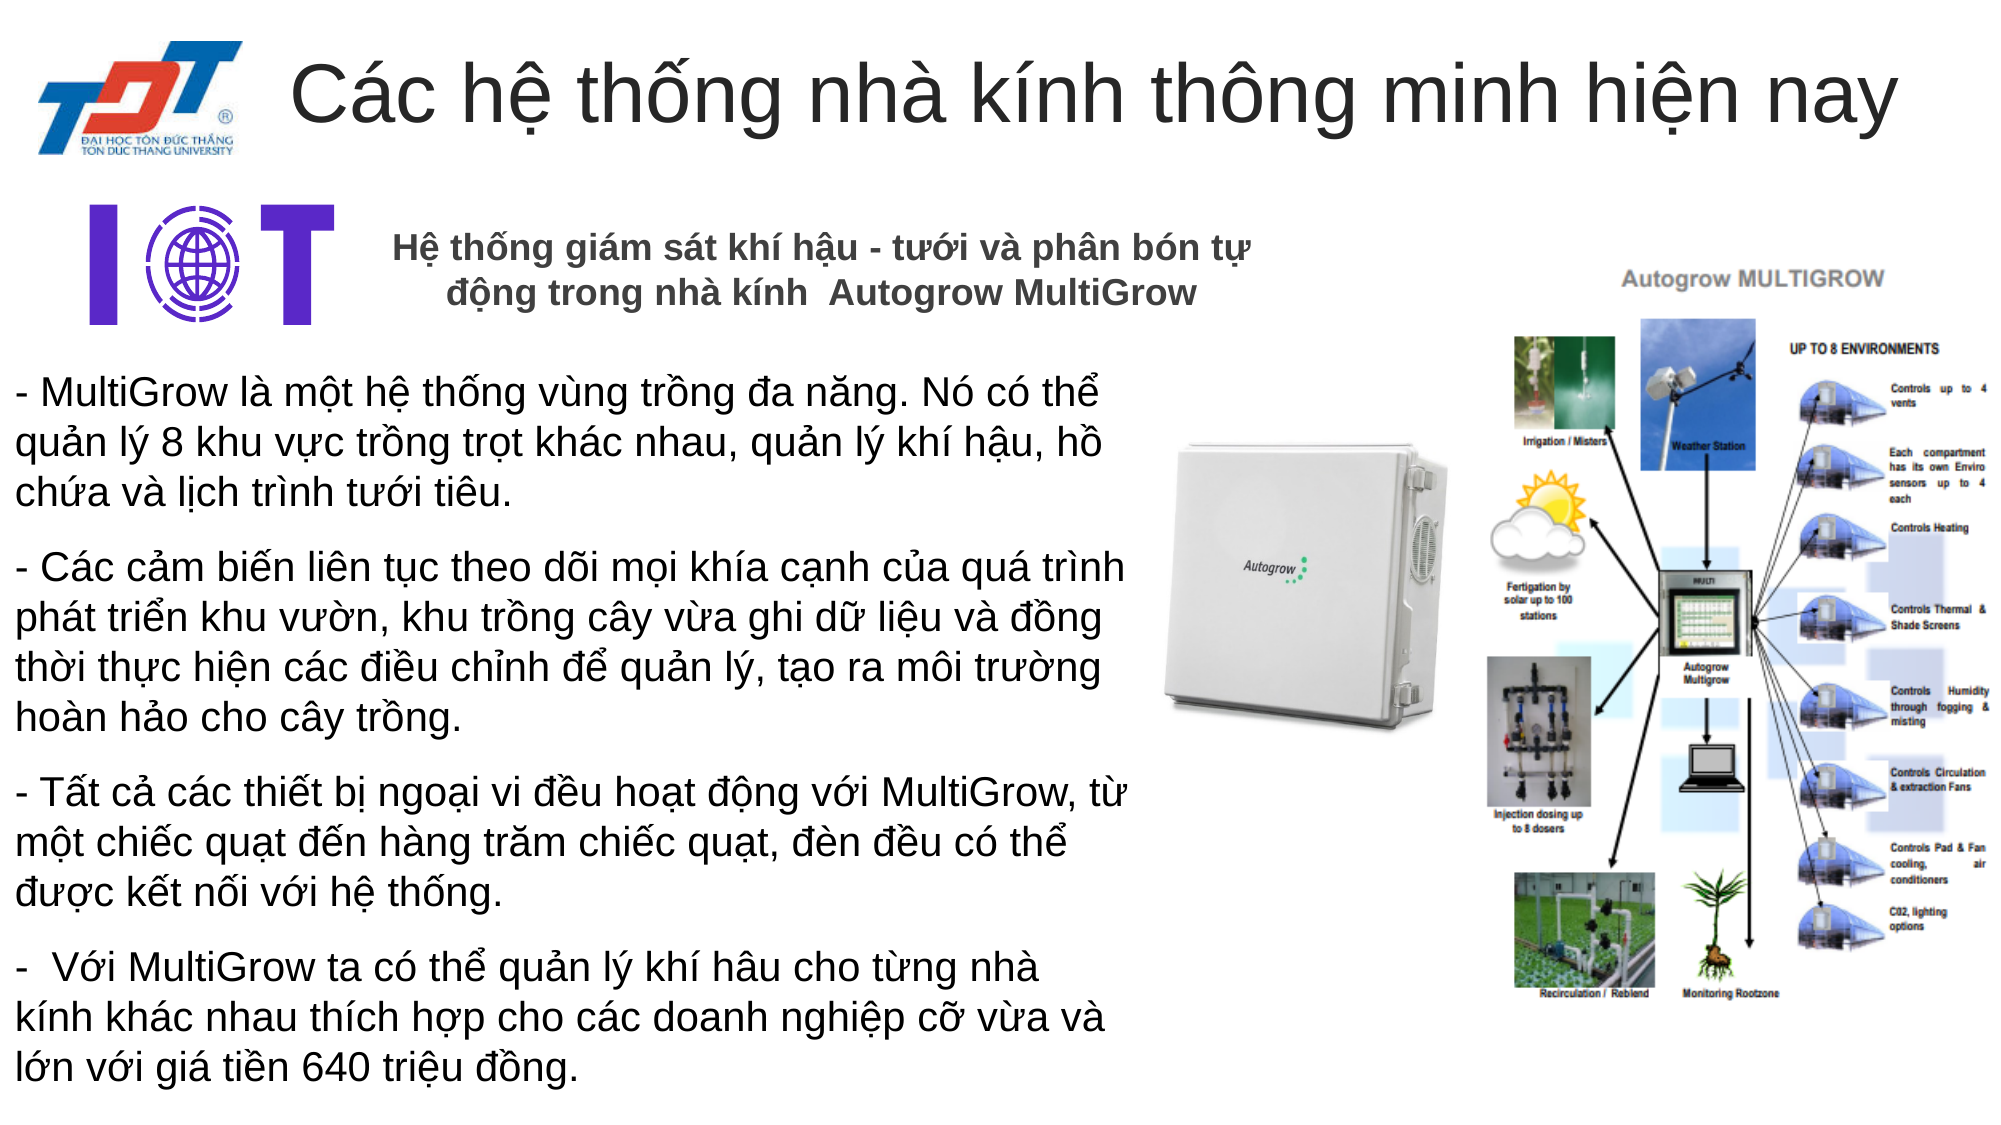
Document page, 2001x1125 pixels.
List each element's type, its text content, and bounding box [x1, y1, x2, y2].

list Các hệ thống nhà kính thông minh hiện nay [145, 35, 2000, 155]
text_box - MultiGrow là một hệ thống vùng trồng đa năng. Nó có thể quản lý 8 khu vực trồng trọt khác nhau, quản lý khí hậu, hồ chứa và lịch trình tưới tiêu. - Các cảm biến liên tục theo dõi mọi khía cạnh của quá trình phát triển khu vườn, khu trồng cây vừa ghi dữ liệu và đồng thời thực hiện các điều chỉnh để quản lý, tạo ra môi trường hoàn hảo cho cây trồng. - Tất cả các thiết bị ngoại vi đều hoạt động với MultiGrow, từ một chiếc quạt đến hàng trăm chiếc quạt, đèn đều có thể được kết nối với hệ thống. - Với MultiGrow ta có thể quản lý khí hâu cho từng nhà kính khác nhau thích hợp cho các doanh nghiệp cỡ vừa và lớn với giá tiền 640 triệu đồng. [0, 357, 1145, 1098]
text_box Hệ thống giám sát khí hậu - tưới và phân bón tự động trong nhà kính Autogrow MultiGrow [344, 215, 1300, 321]
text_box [89, 204, 335, 325]
picture [1144, 263, 2000, 1008]
picture [38, 41, 145, 155]
